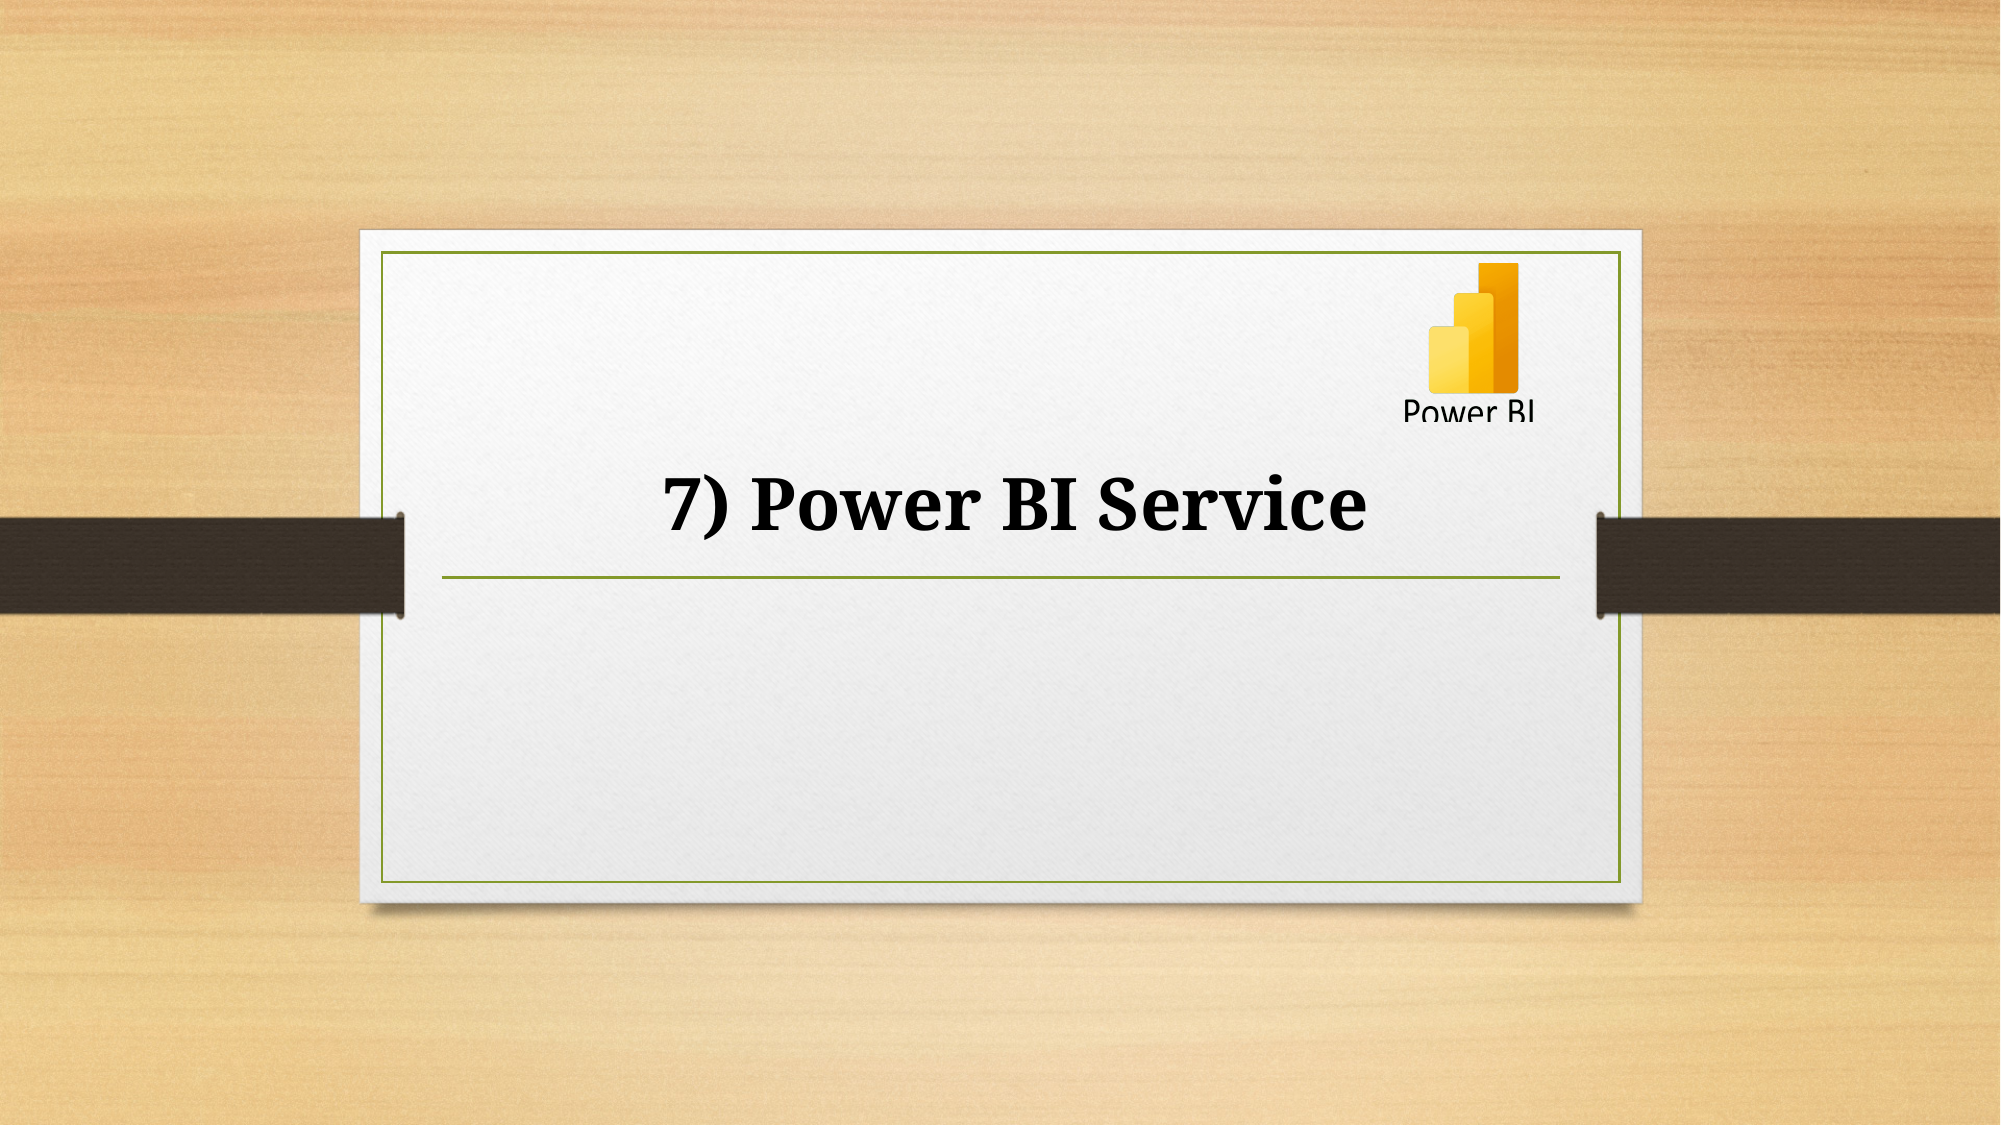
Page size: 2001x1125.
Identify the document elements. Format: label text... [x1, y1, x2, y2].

picture [0, 0, 2001, 1125]
text_box 7) Power BI Service [524, 450, 1507, 553]
